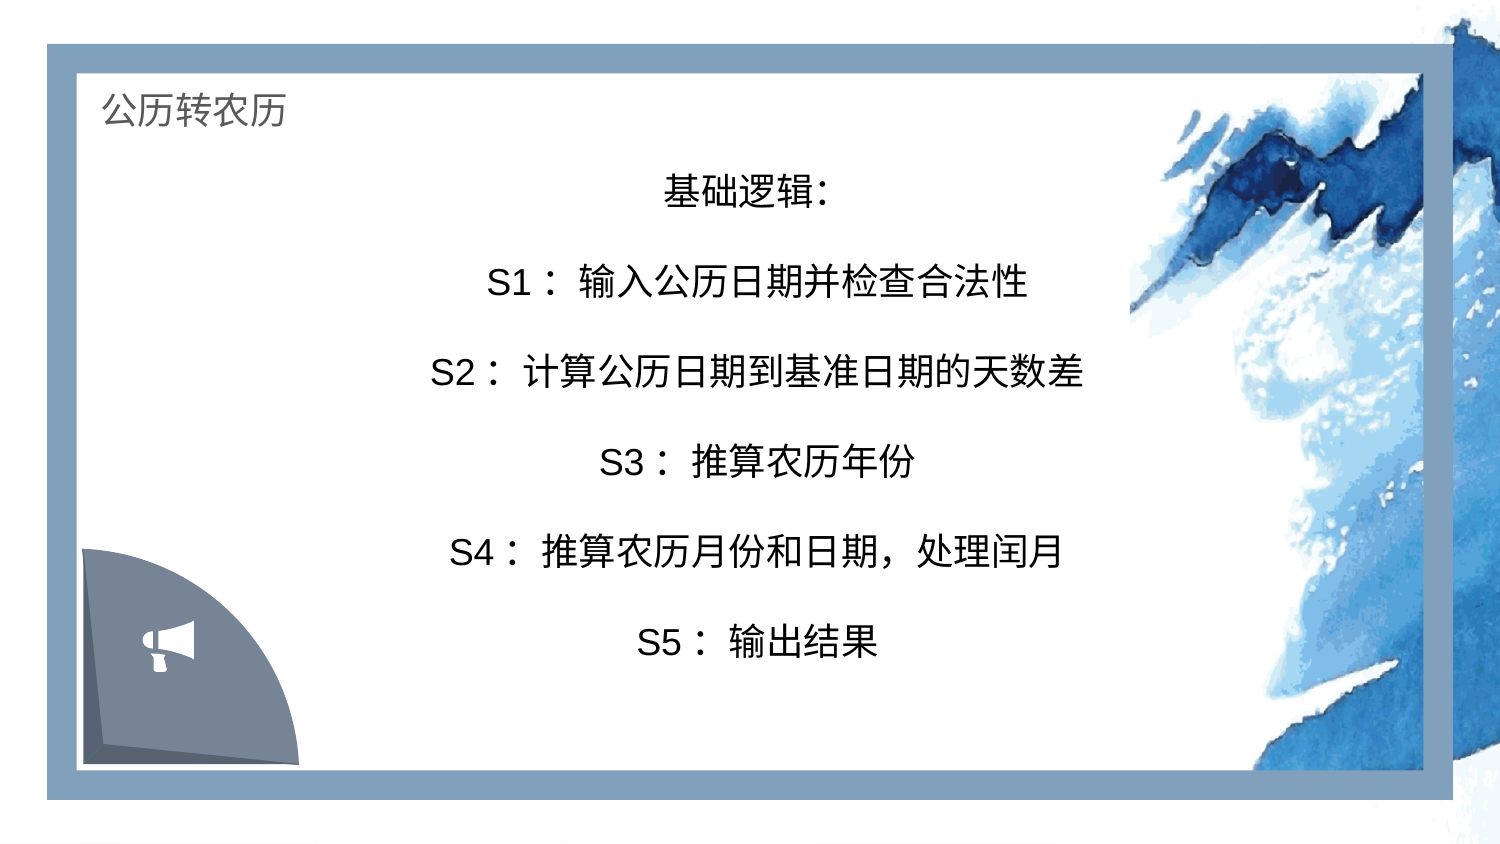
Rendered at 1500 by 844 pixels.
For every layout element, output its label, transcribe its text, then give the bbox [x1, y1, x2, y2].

text_box 公历转农历 [100, 78, 450, 141]
text_box [45, 42, 1455, 802]
picture [892, 0, 1500, 844]
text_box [81, 546, 301, 766]
text_box 基础逻辑： S1：输入公历日期并检查合法性 S2：计算公历日期到基准日期的天数差 S3：推算农历年份 S4：推算农历月份和日期，处理闰月 S5：输出结果 [182, 160, 1332, 684]
